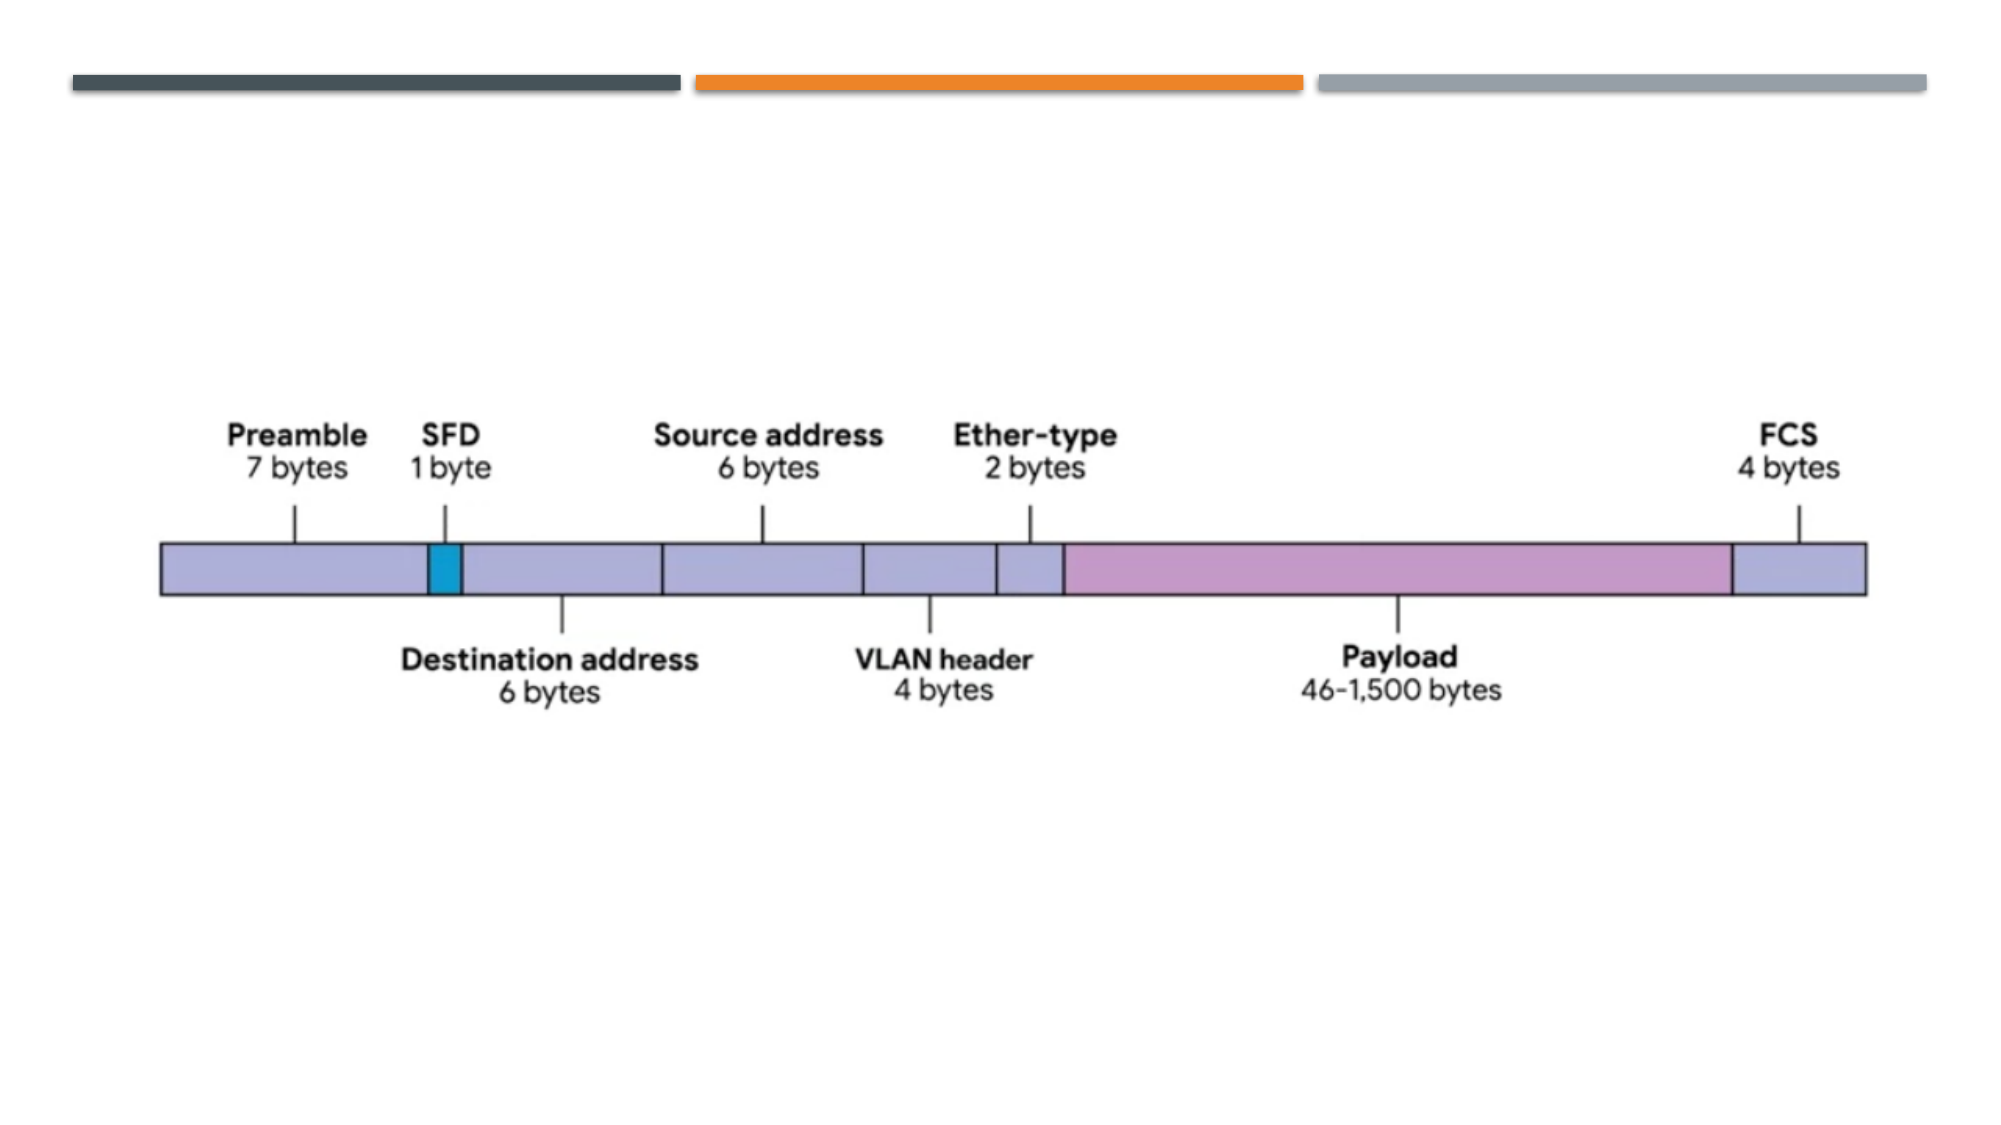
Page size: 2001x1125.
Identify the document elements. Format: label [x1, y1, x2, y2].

picture [120, 329, 1880, 796]
